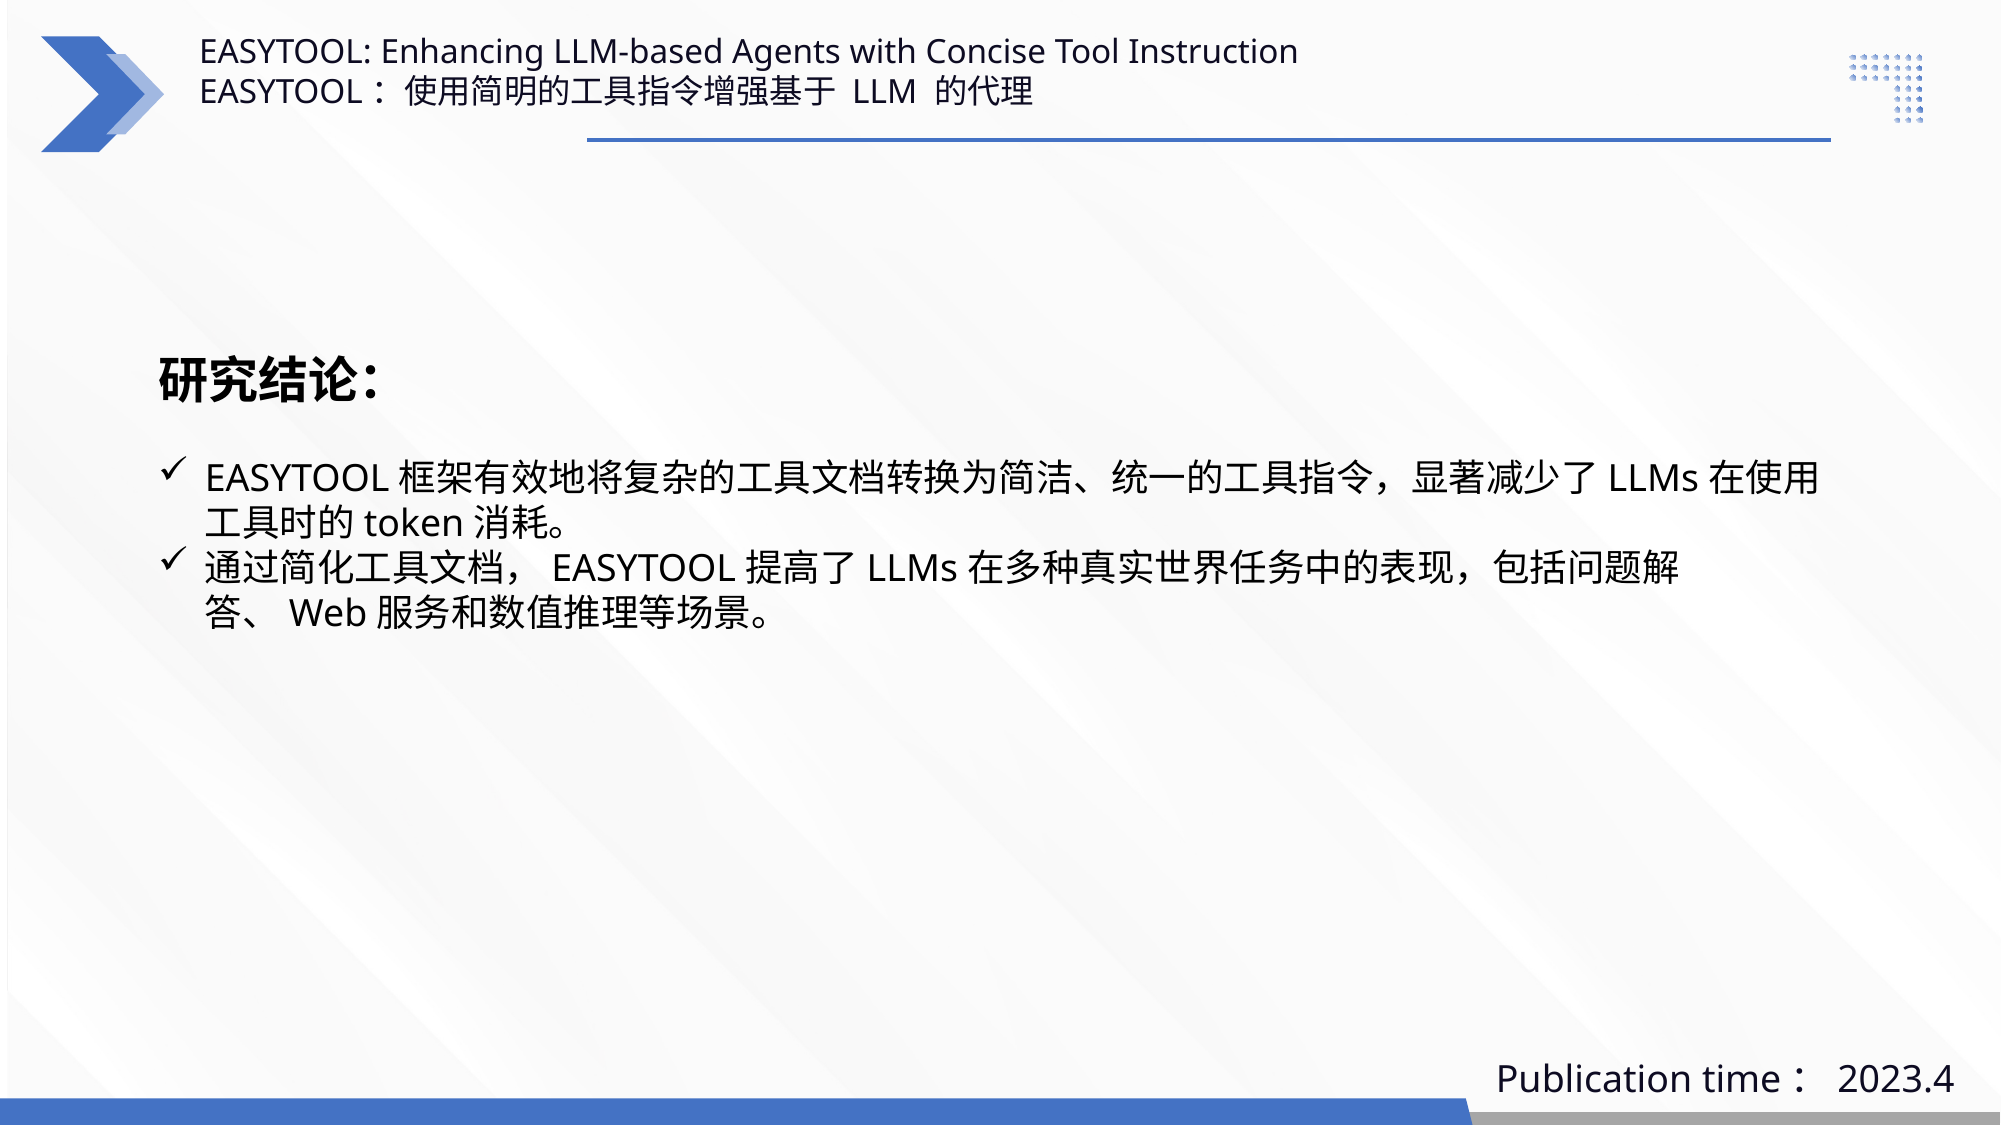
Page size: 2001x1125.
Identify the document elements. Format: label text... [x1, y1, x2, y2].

text_box Publication time：2023.4 [1481, 1047, 2000, 1108]
text_box EASYTOOL: Enhancing LLM-based Agents with Concise Tool Instruction EASYTOOL：使用简明的工具指令增强基于 LLM 的代理 [184, 23, 1884, 118]
text_box 研究结论： EASYTOOL框架有效地将复杂的工具文档转换为简洁、统一的工具指令，显著减少了LLMs在使用工具时的token消耗。 通过简化工具文档，EASYTOOL提高了LLMs在多种真实世界任务中的表现，包括问题解答、Web服务和数值推理等场景。 [143, 341, 1837, 642]
